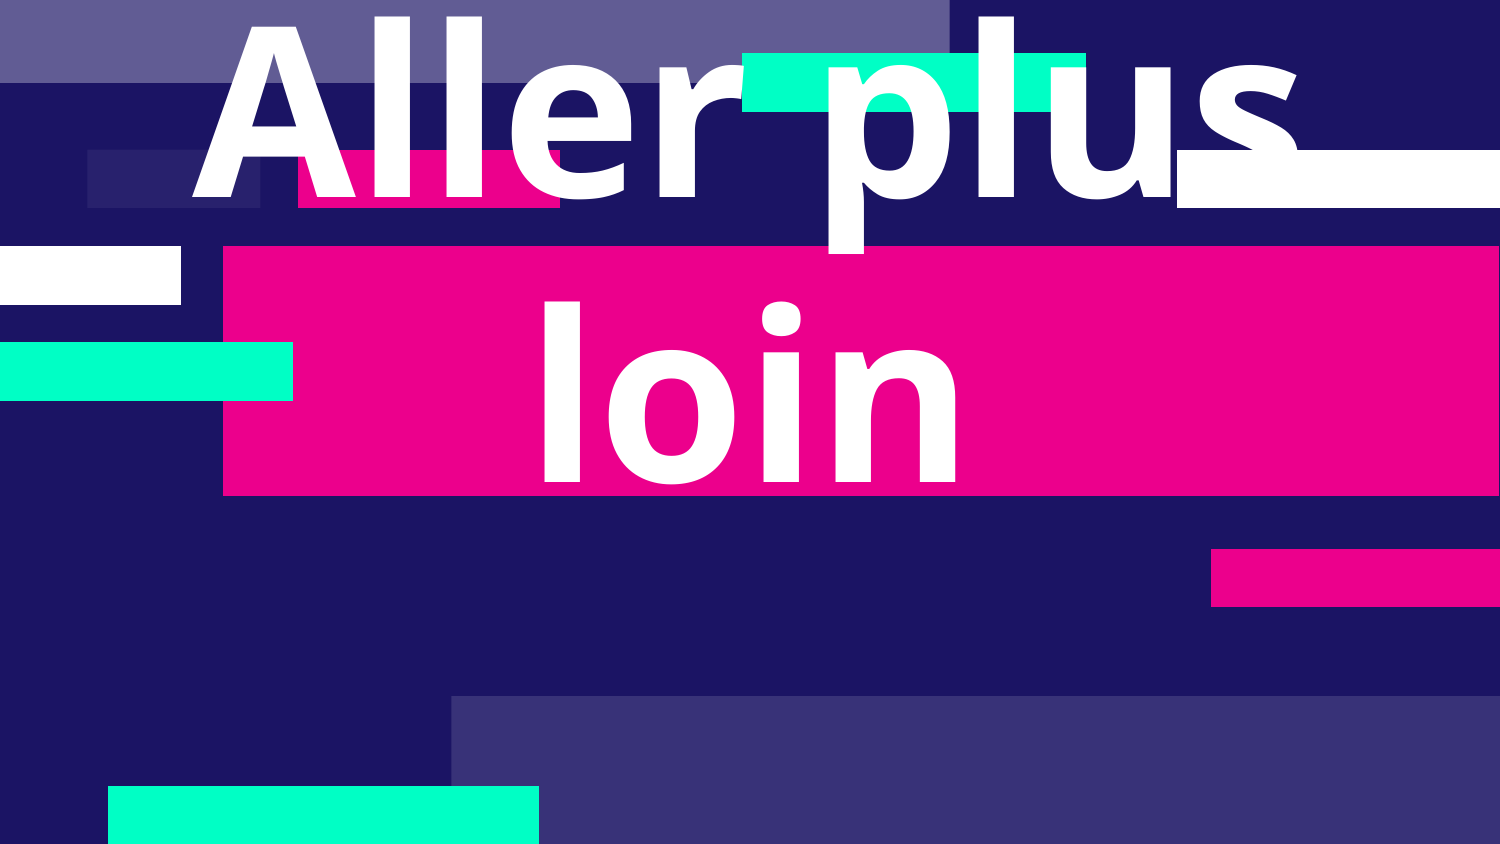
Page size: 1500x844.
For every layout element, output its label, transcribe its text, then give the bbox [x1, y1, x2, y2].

title Aller plus loin [51, 303, 1449, 530]
